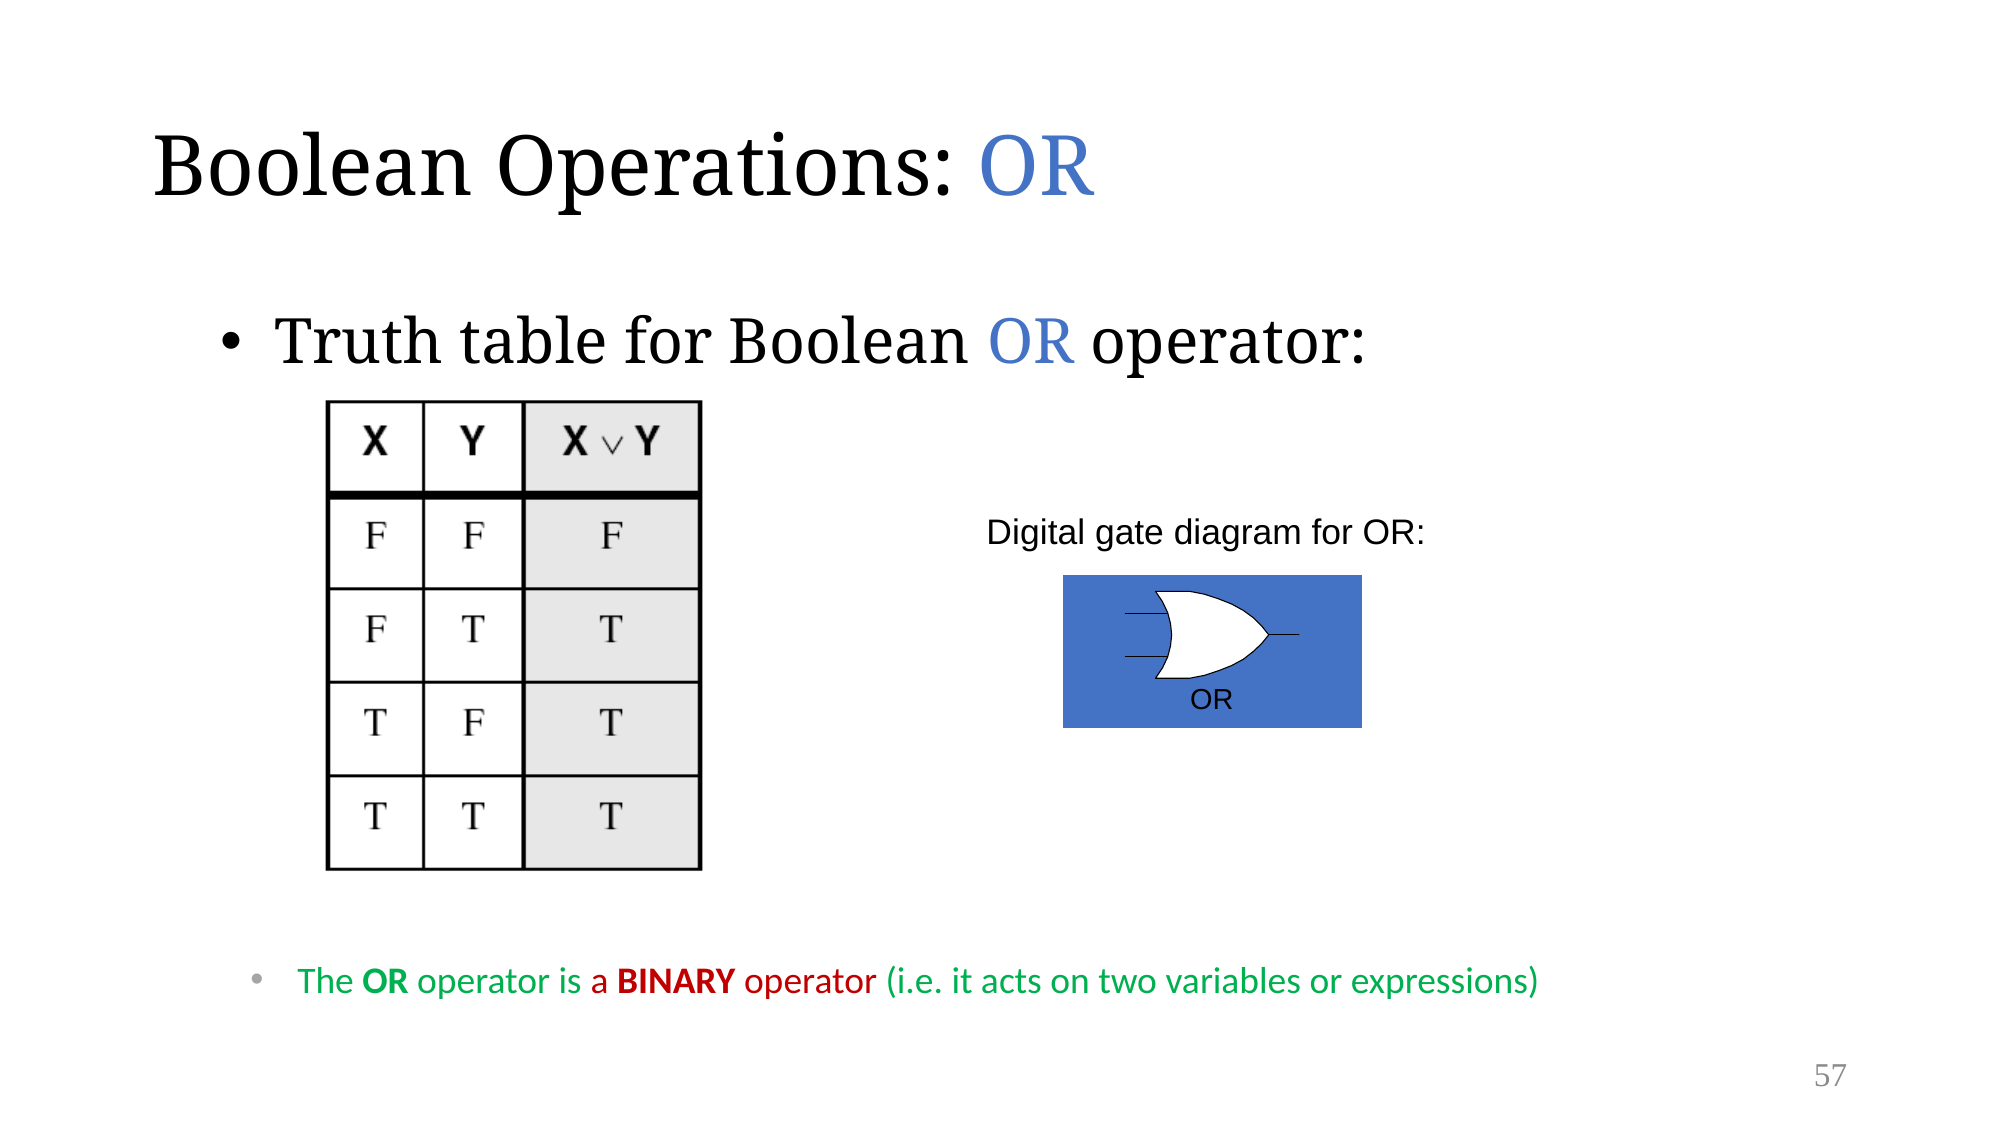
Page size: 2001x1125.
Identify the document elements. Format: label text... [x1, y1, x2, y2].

list Truth table for Boolean OR operator: [205, 302, 1481, 390]
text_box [899, 487, 1513, 729]
picture [323, 399, 707, 874]
slide_number 57 [1412, 1042, 1863, 1103]
title Boolean Operations: OR [137, 59, 1863, 278]
text_box The OR operator is a BINARY operator (i.e. it acts on two variables or expressions) [235, 948, 1775, 1009]
